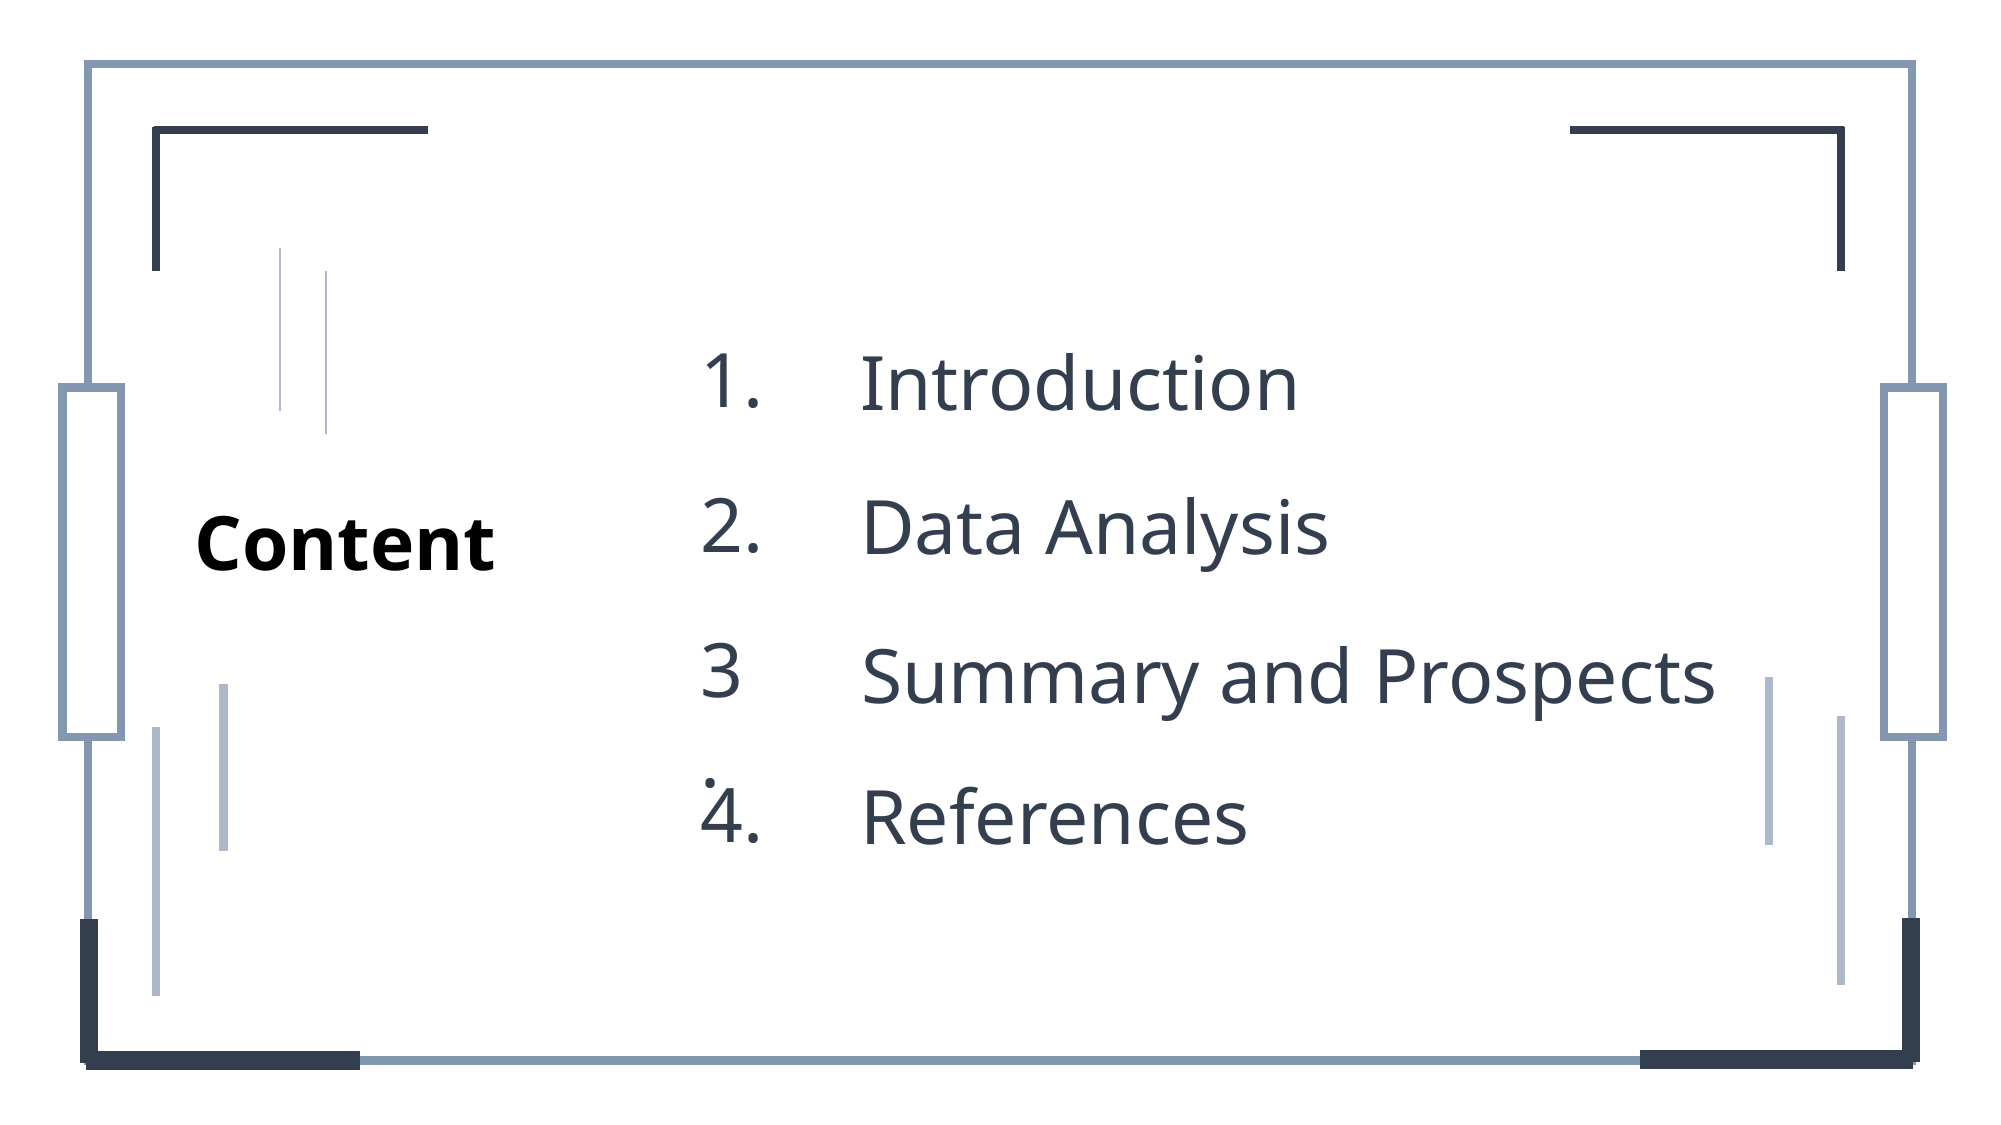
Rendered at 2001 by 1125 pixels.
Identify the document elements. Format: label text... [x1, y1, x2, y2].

text_box [1883, 387, 1944, 738]
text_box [685, 615, 1760, 727]
text_box Content [179, 487, 591, 683]
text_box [1639, 918, 1914, 1062]
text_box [685, 325, 1535, 434]
text_box [87, 63, 1913, 1062]
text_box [1569, 127, 1844, 272]
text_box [685, 470, 1535, 579]
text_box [153, 127, 428, 272]
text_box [685, 759, 1535, 868]
text_box [62, 387, 122, 738]
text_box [86, 919, 361, 1064]
